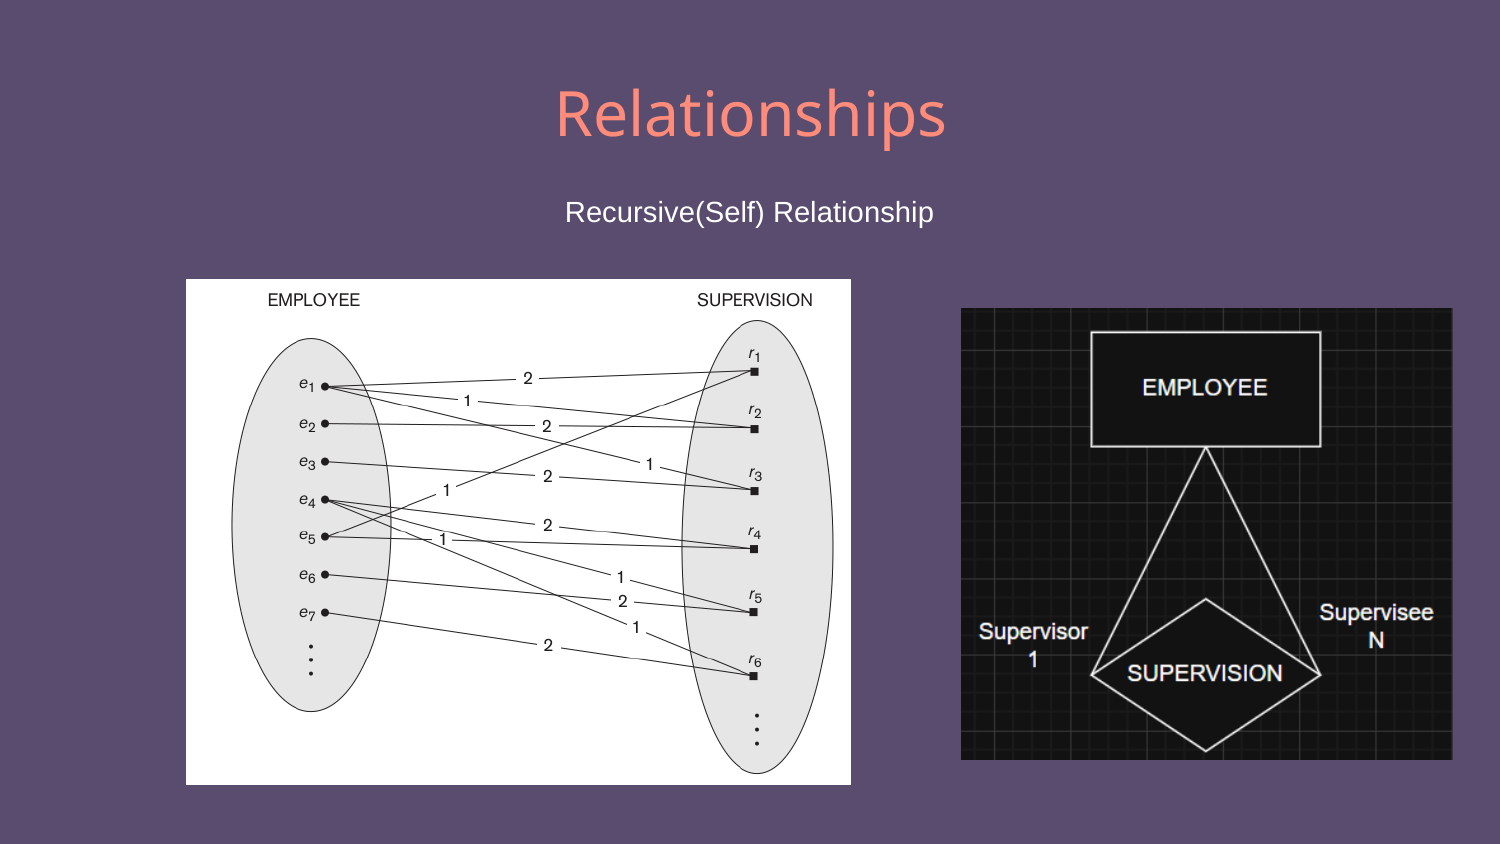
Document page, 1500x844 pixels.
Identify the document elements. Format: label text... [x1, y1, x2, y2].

picture [961, 307, 1453, 761]
picture [186, 279, 852, 785]
title Relationships [116, 58, 1387, 153]
text_box Recursive(Self) Relationship [550, 186, 950, 237]
